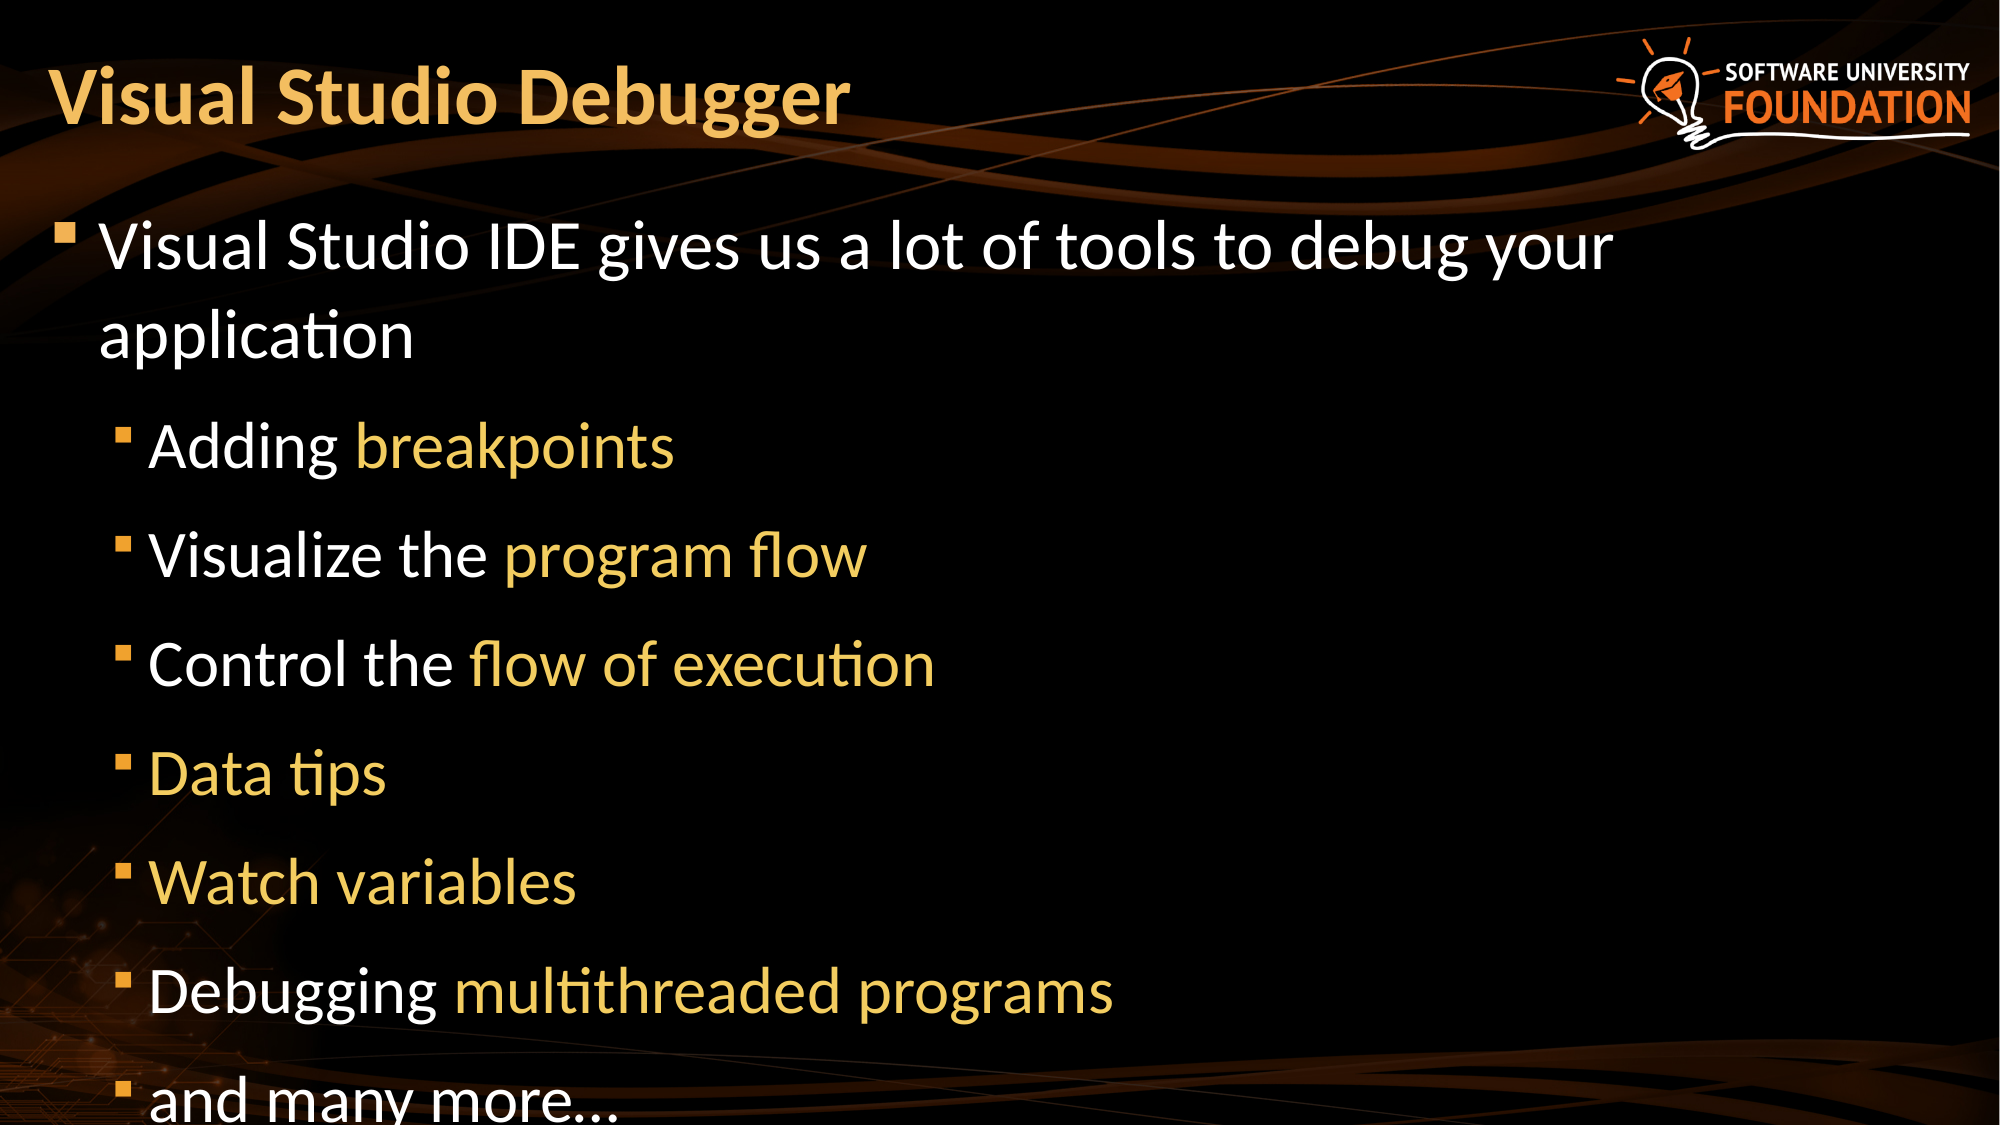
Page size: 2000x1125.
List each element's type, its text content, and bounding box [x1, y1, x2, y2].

picture [0, 0, 2000, 1125]
list Visual Studio IDE gives us a lot of tools to debug your application Adding breakpoints Visualize the program flow Control the flow of execution Data tips Watch variables Debugging multithreaded programs and many more… [31, 188, 1968, 1103]
title Visual Studio Debugger [30, 6, 1602, 189]
